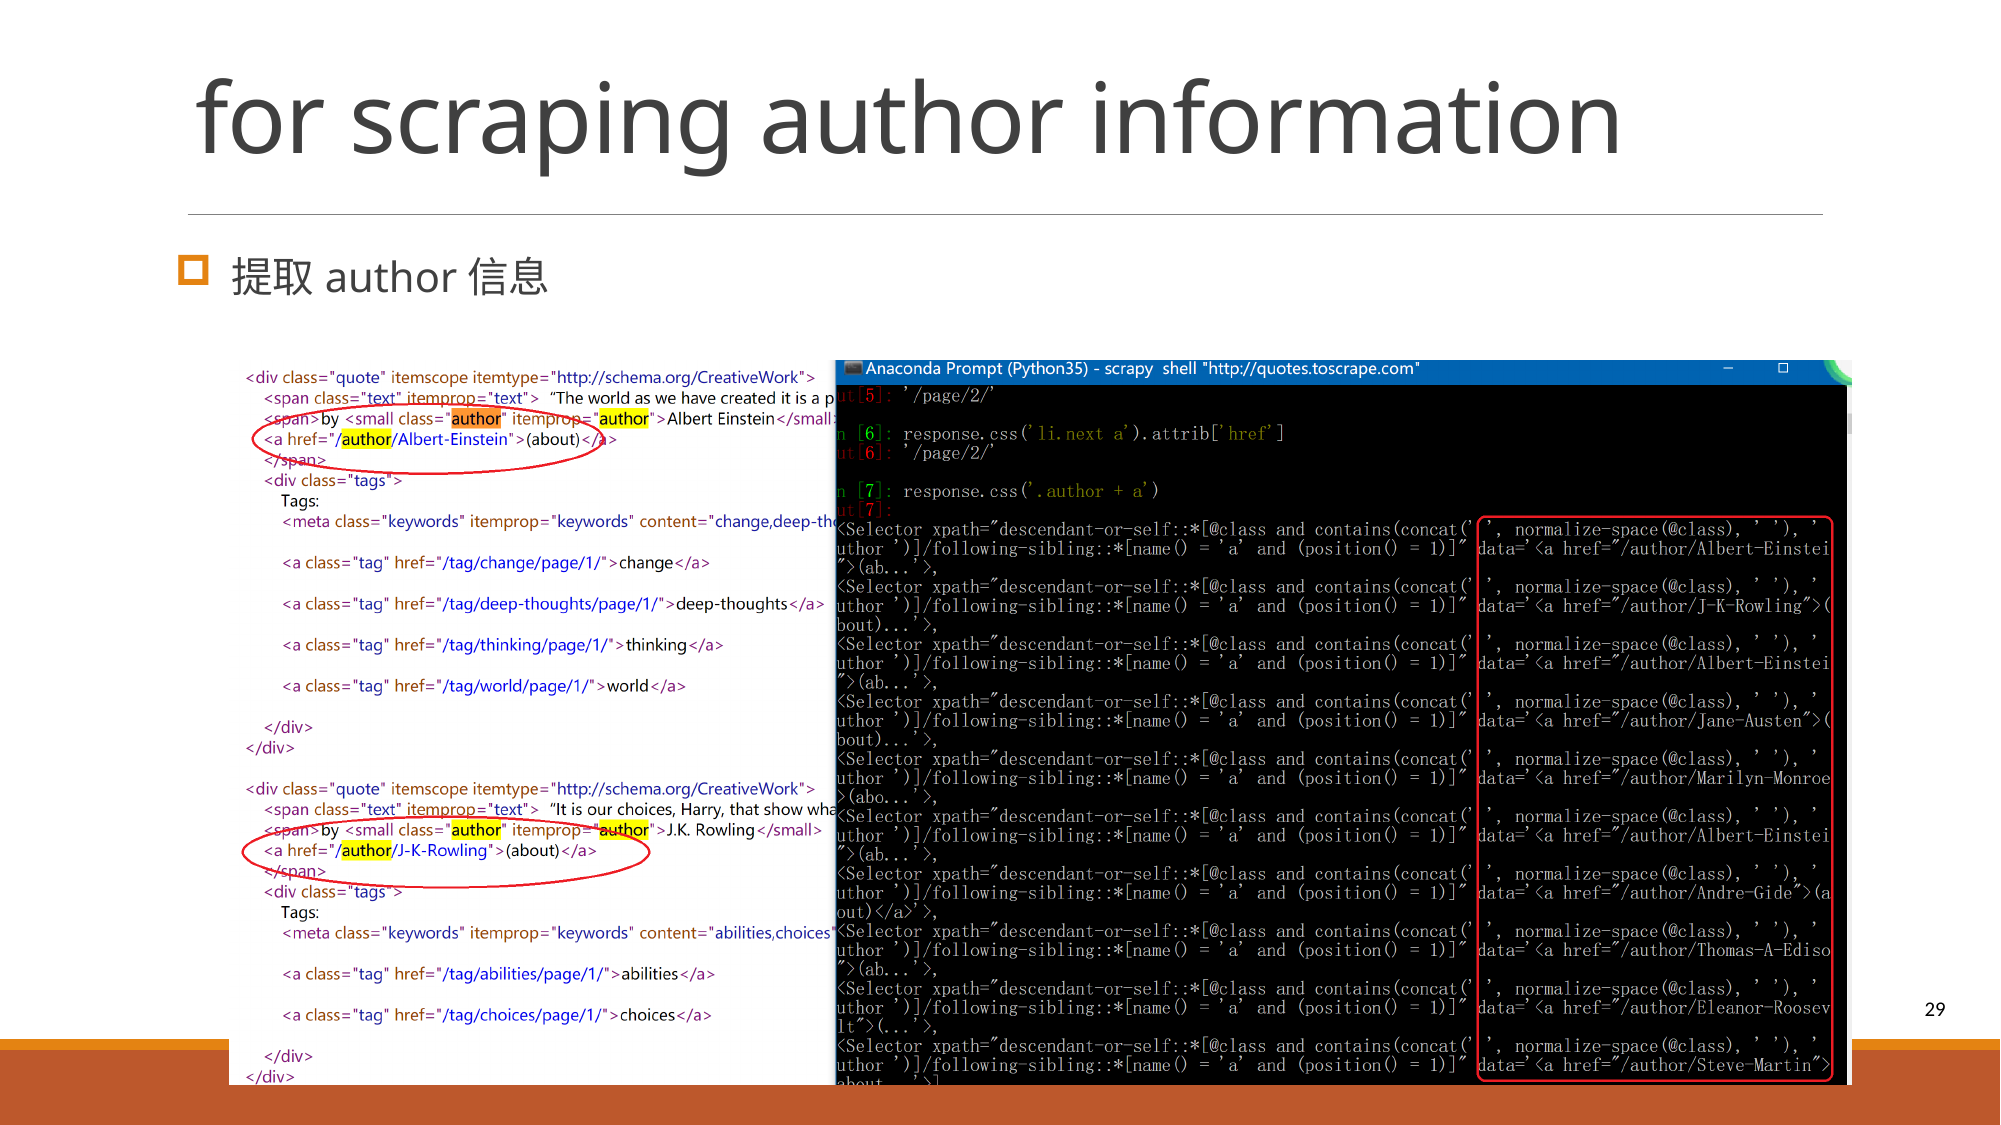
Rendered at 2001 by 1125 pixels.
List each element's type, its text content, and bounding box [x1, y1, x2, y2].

list 提取author信息 [174, 243, 1825, 1022]
picture [228, 359, 1852, 1086]
title for scraping author information [180, 47, 1830, 181]
